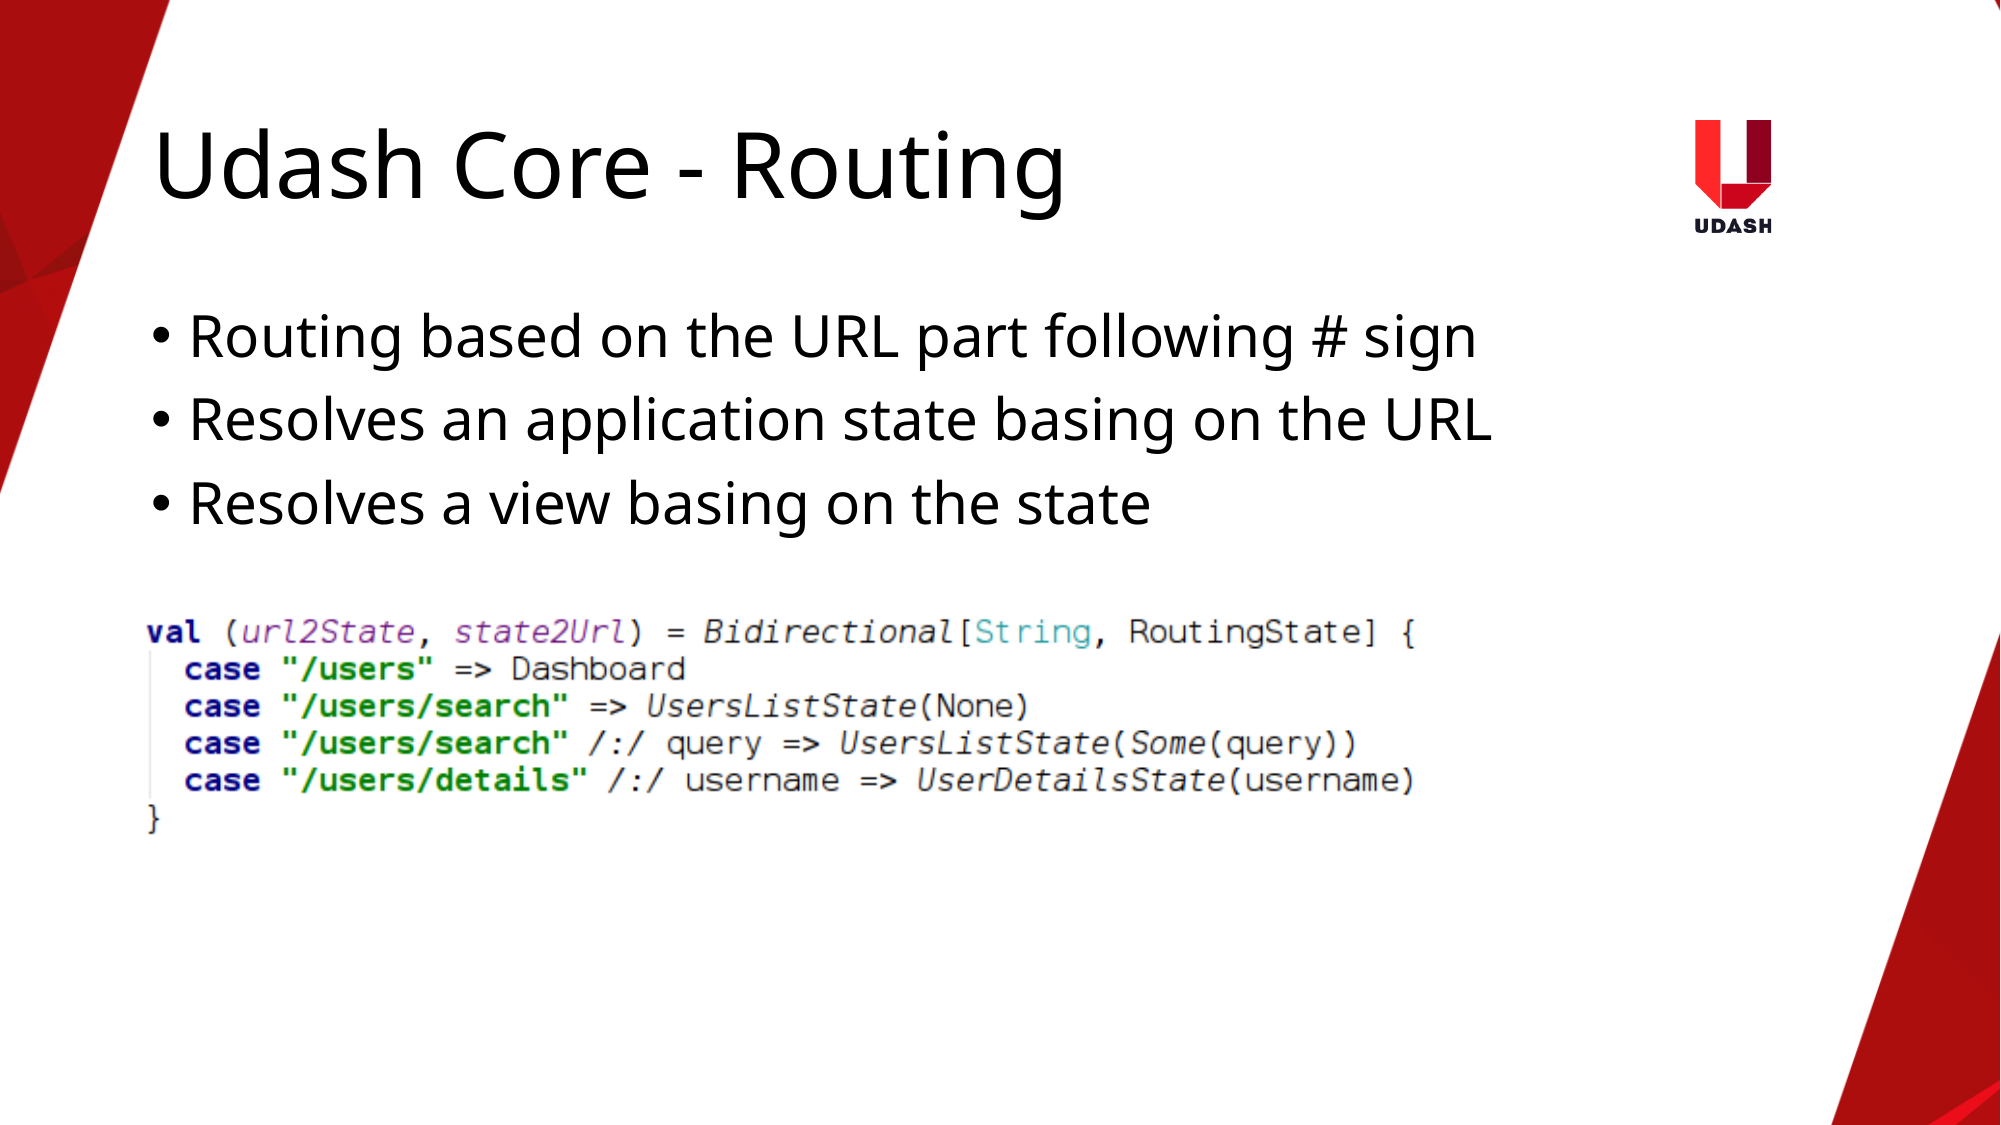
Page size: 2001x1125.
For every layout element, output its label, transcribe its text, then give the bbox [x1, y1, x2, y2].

text_box Routing based on the URL part following # sign Resolves an application state basing on the URL Resolves a view basing on the state [136, 299, 1953, 546]
picture [0, 0, 2001, 1125]
title Udash Core - Routing [137, 59, 1863, 278]
